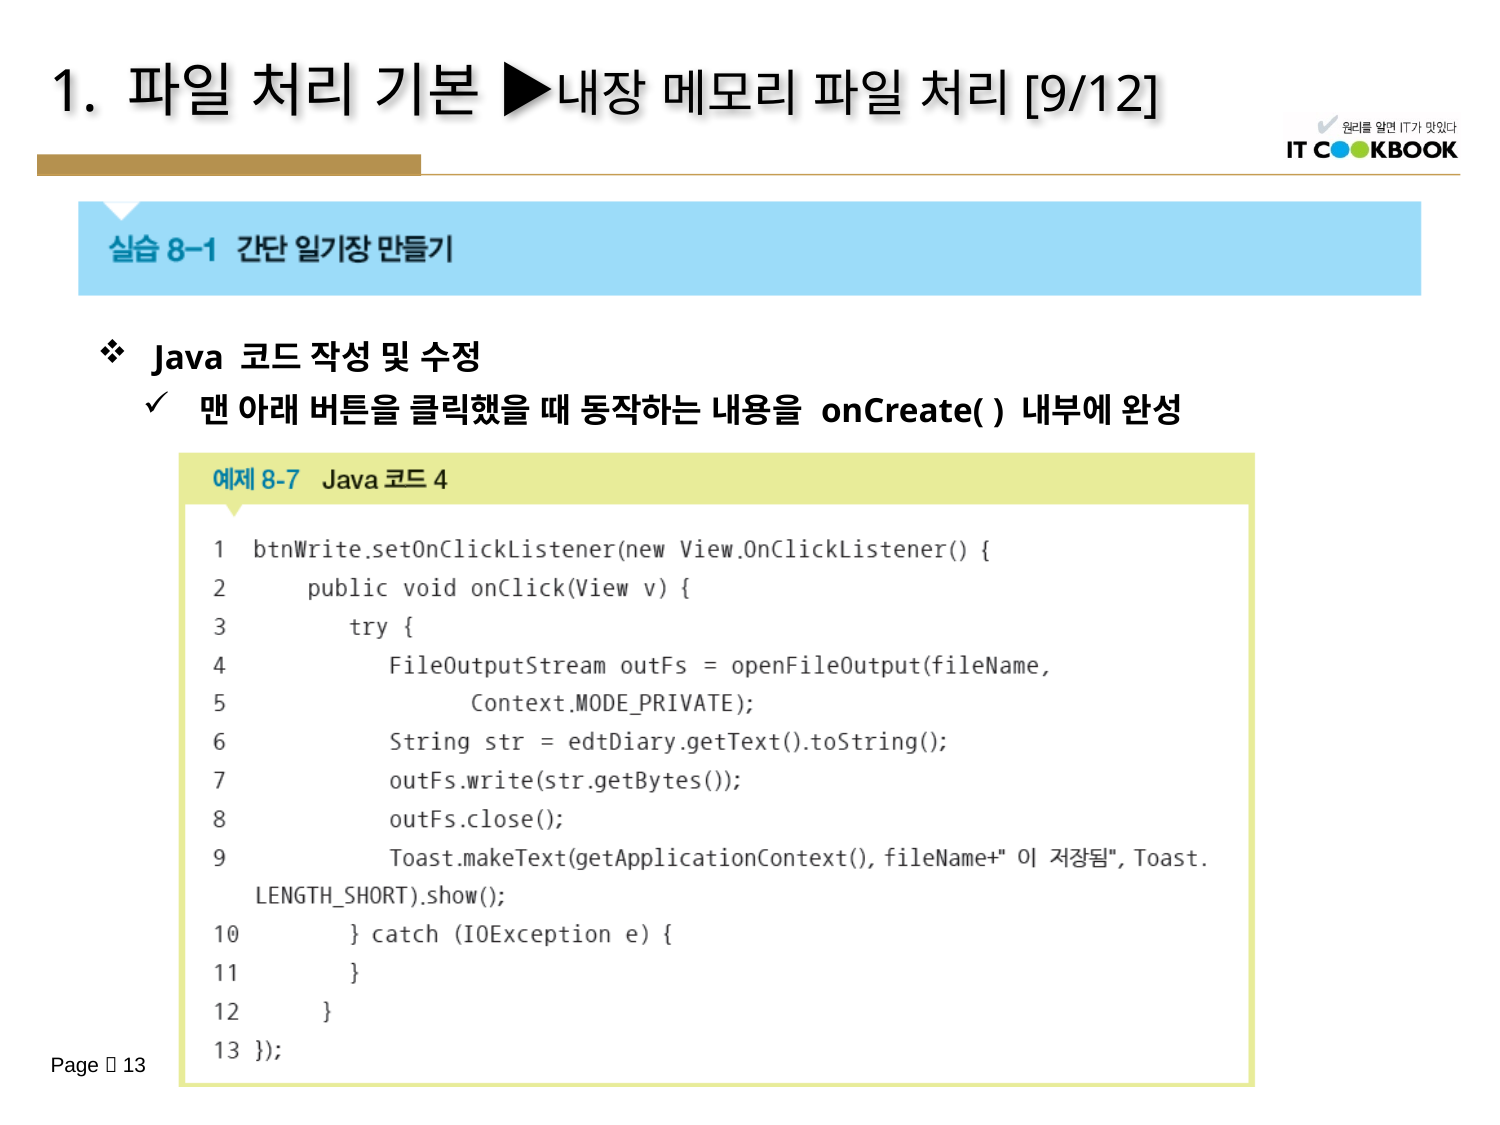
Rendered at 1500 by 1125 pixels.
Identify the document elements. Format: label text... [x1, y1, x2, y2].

title 1. 파일 처리 기본 ▶내장 메모리 파일 처리[9/12] [48, 53, 1448, 161]
picture [77, 197, 1423, 300]
list Java 코드 작성 및 수정 맨 아래 버튼을 클릭했을 때 동작하는 내용을 onCreate( ) 내부에 완성 [54, 335, 1500, 1051]
picture [1448, 112, 1461, 160]
picture [174, 448, 1259, 1088]
